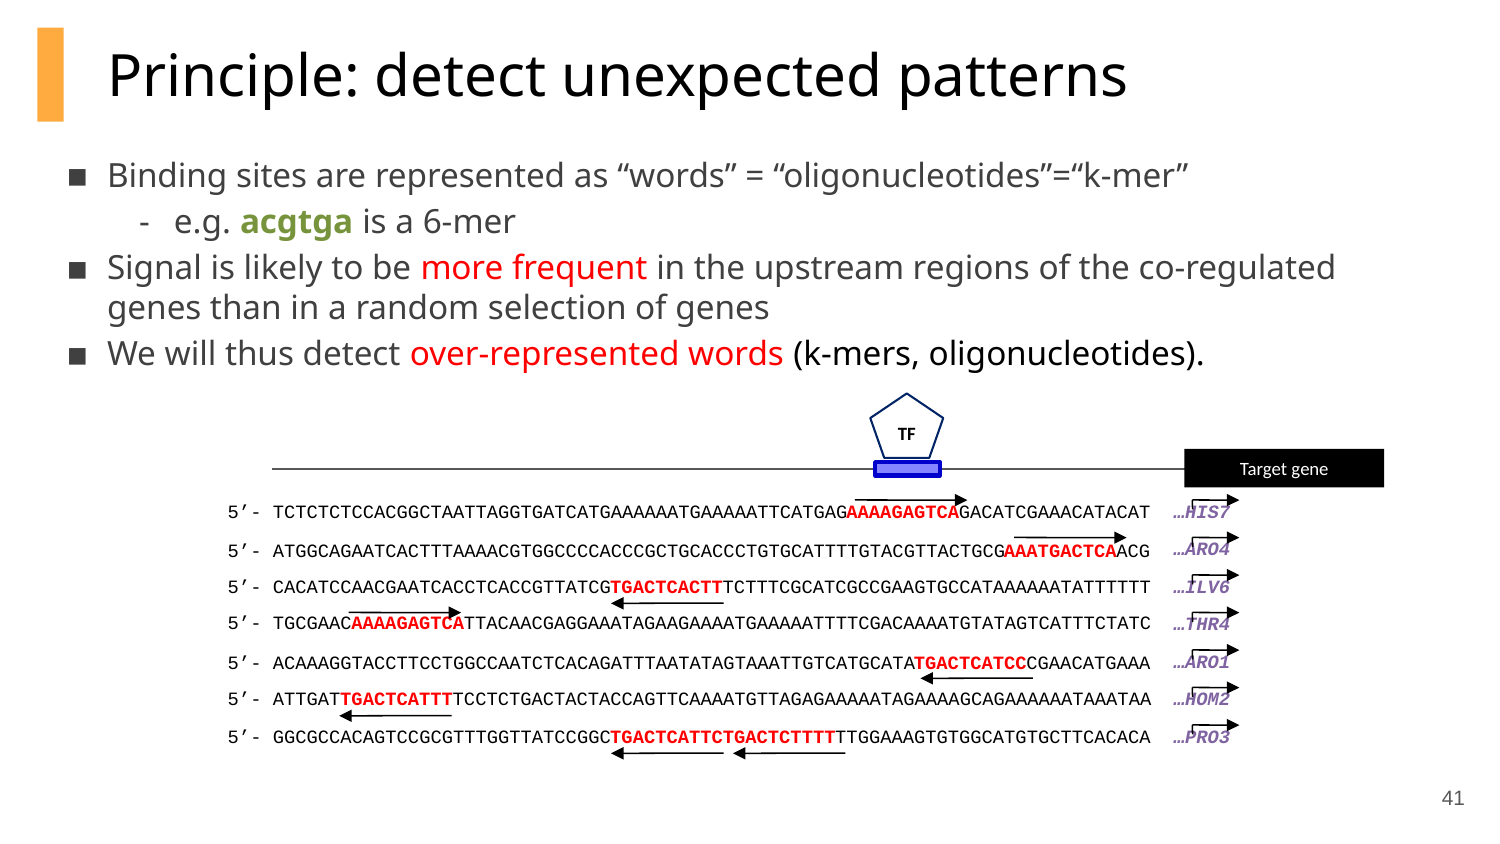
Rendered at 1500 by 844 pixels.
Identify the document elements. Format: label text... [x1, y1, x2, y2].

list Binding sites are represented as “words” = “oligonucleotides”=“k-mer” e.g. acgtga is a 6-mer Signal is likely to be more frequent in the upstream regions of the co-regulated genes than in a random selection of genes We will thus detect over-represented words (k-mers, oligonucleotides). [51, 139, 1449, 401]
title Principle: detect unexpected patterns [92, 23, 1491, 117]
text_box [271, 393, 1385, 488]
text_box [223, 499, 1240, 754]
slide_number ‹#› [1424, 771, 1480, 824]
